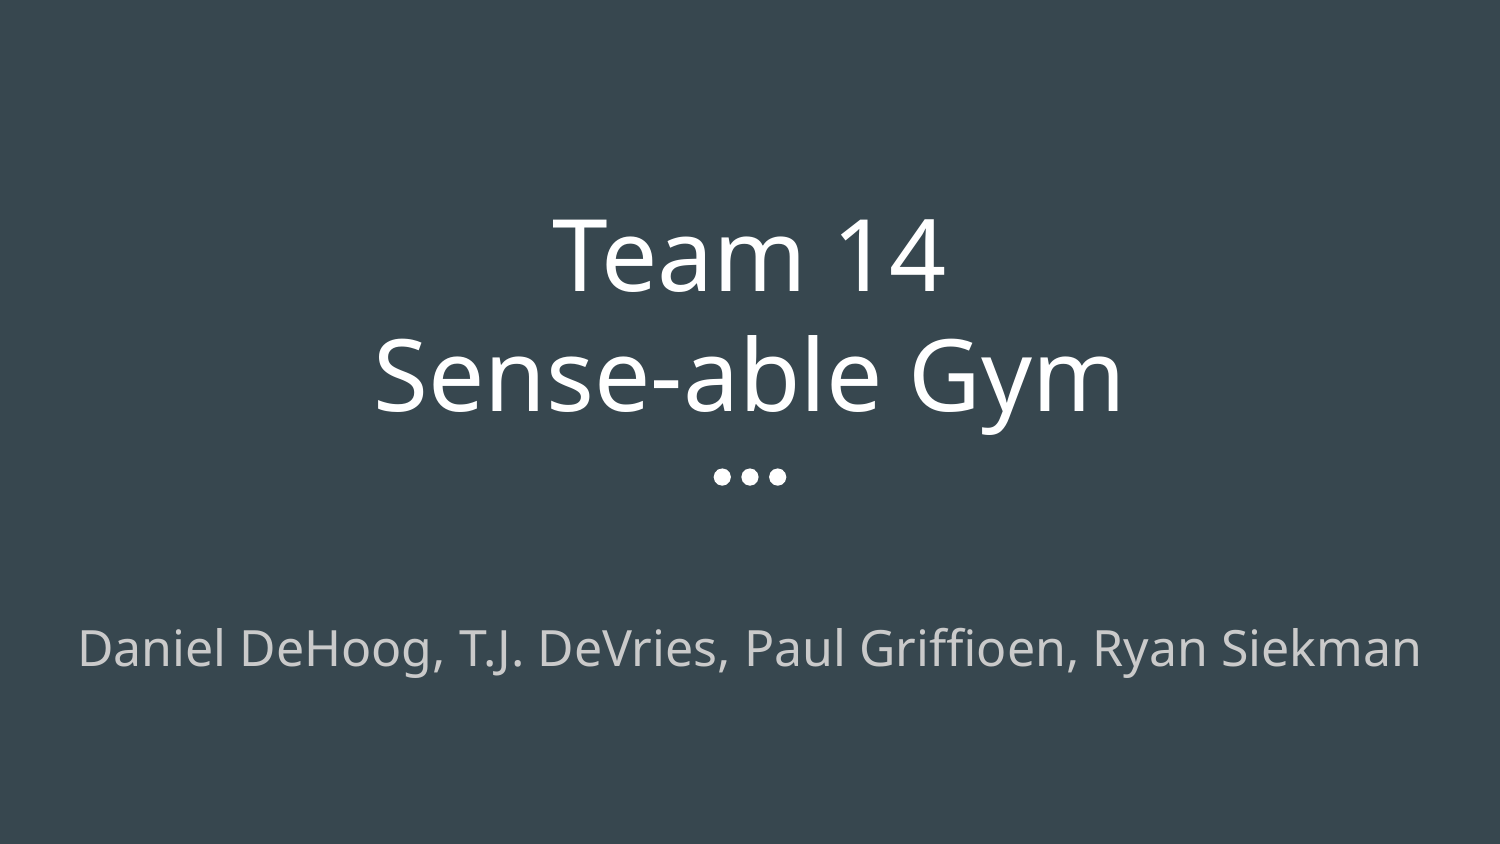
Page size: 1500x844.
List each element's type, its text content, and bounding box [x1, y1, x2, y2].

title Team 14 Sense-able Gym [110, 162, 1390, 447]
subtitle Daniel DeHoog, T.J. DeVries, Paul Griffioen, Ryan Siekman [51, 601, 1449, 732]
